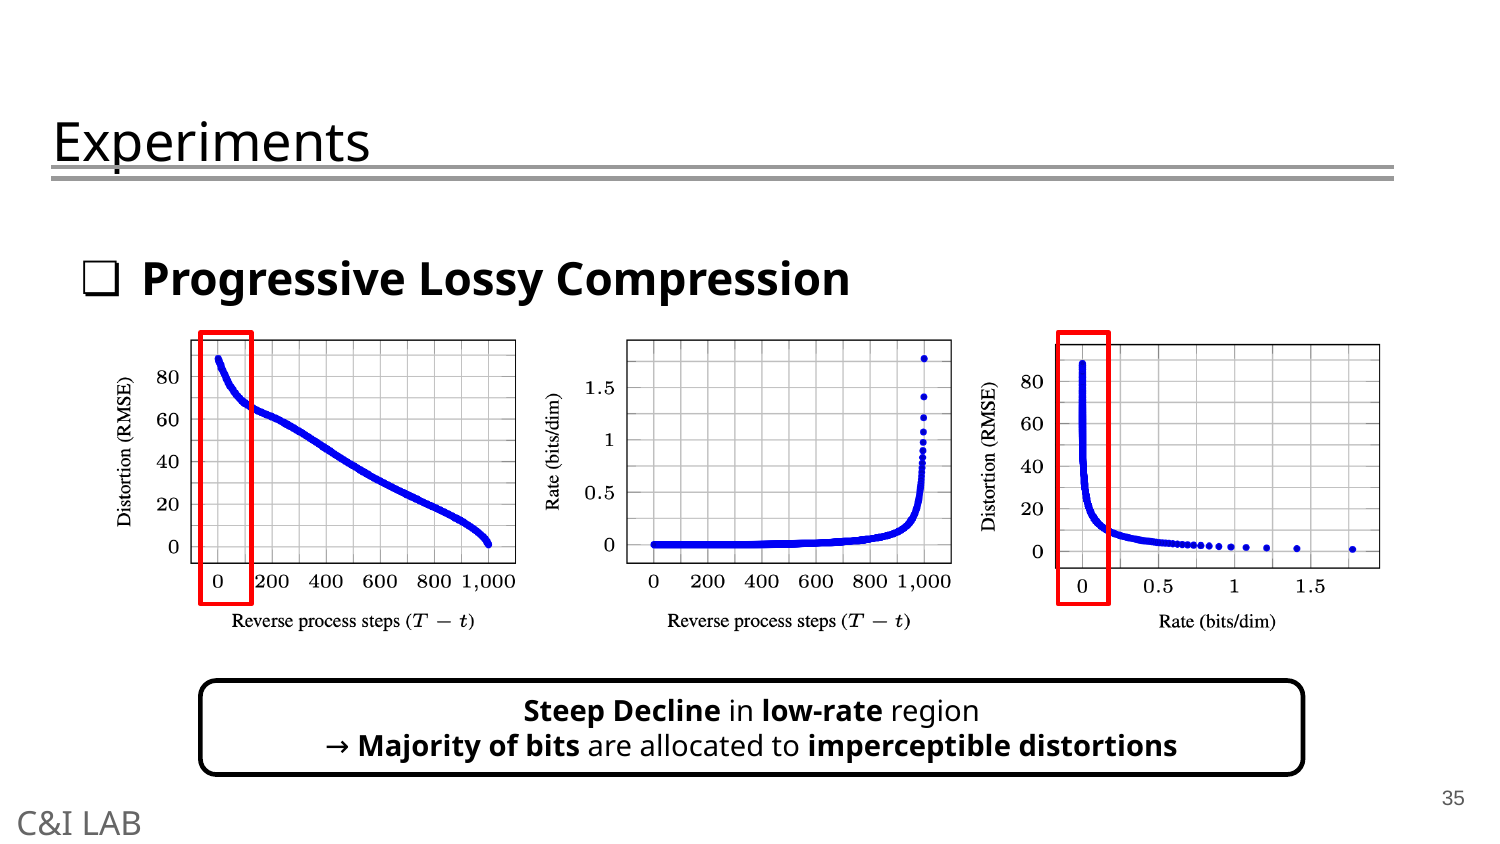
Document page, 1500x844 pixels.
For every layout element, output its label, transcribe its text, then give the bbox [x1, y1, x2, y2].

list Progressive Lossy Compression [51, 226, 1449, 321]
title Experiments [37, 92, 1435, 187]
text_box Steep Decline in low-rate region → Majority of bits are allocated to imperceptible distortions [198, 678, 1306, 777]
slide_number 35 [1389, 764, 1480, 801]
text_box C&I LAB [1, 801, 1500, 844]
picture [112, 333, 1388, 636]
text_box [50, 166, 1395, 179]
